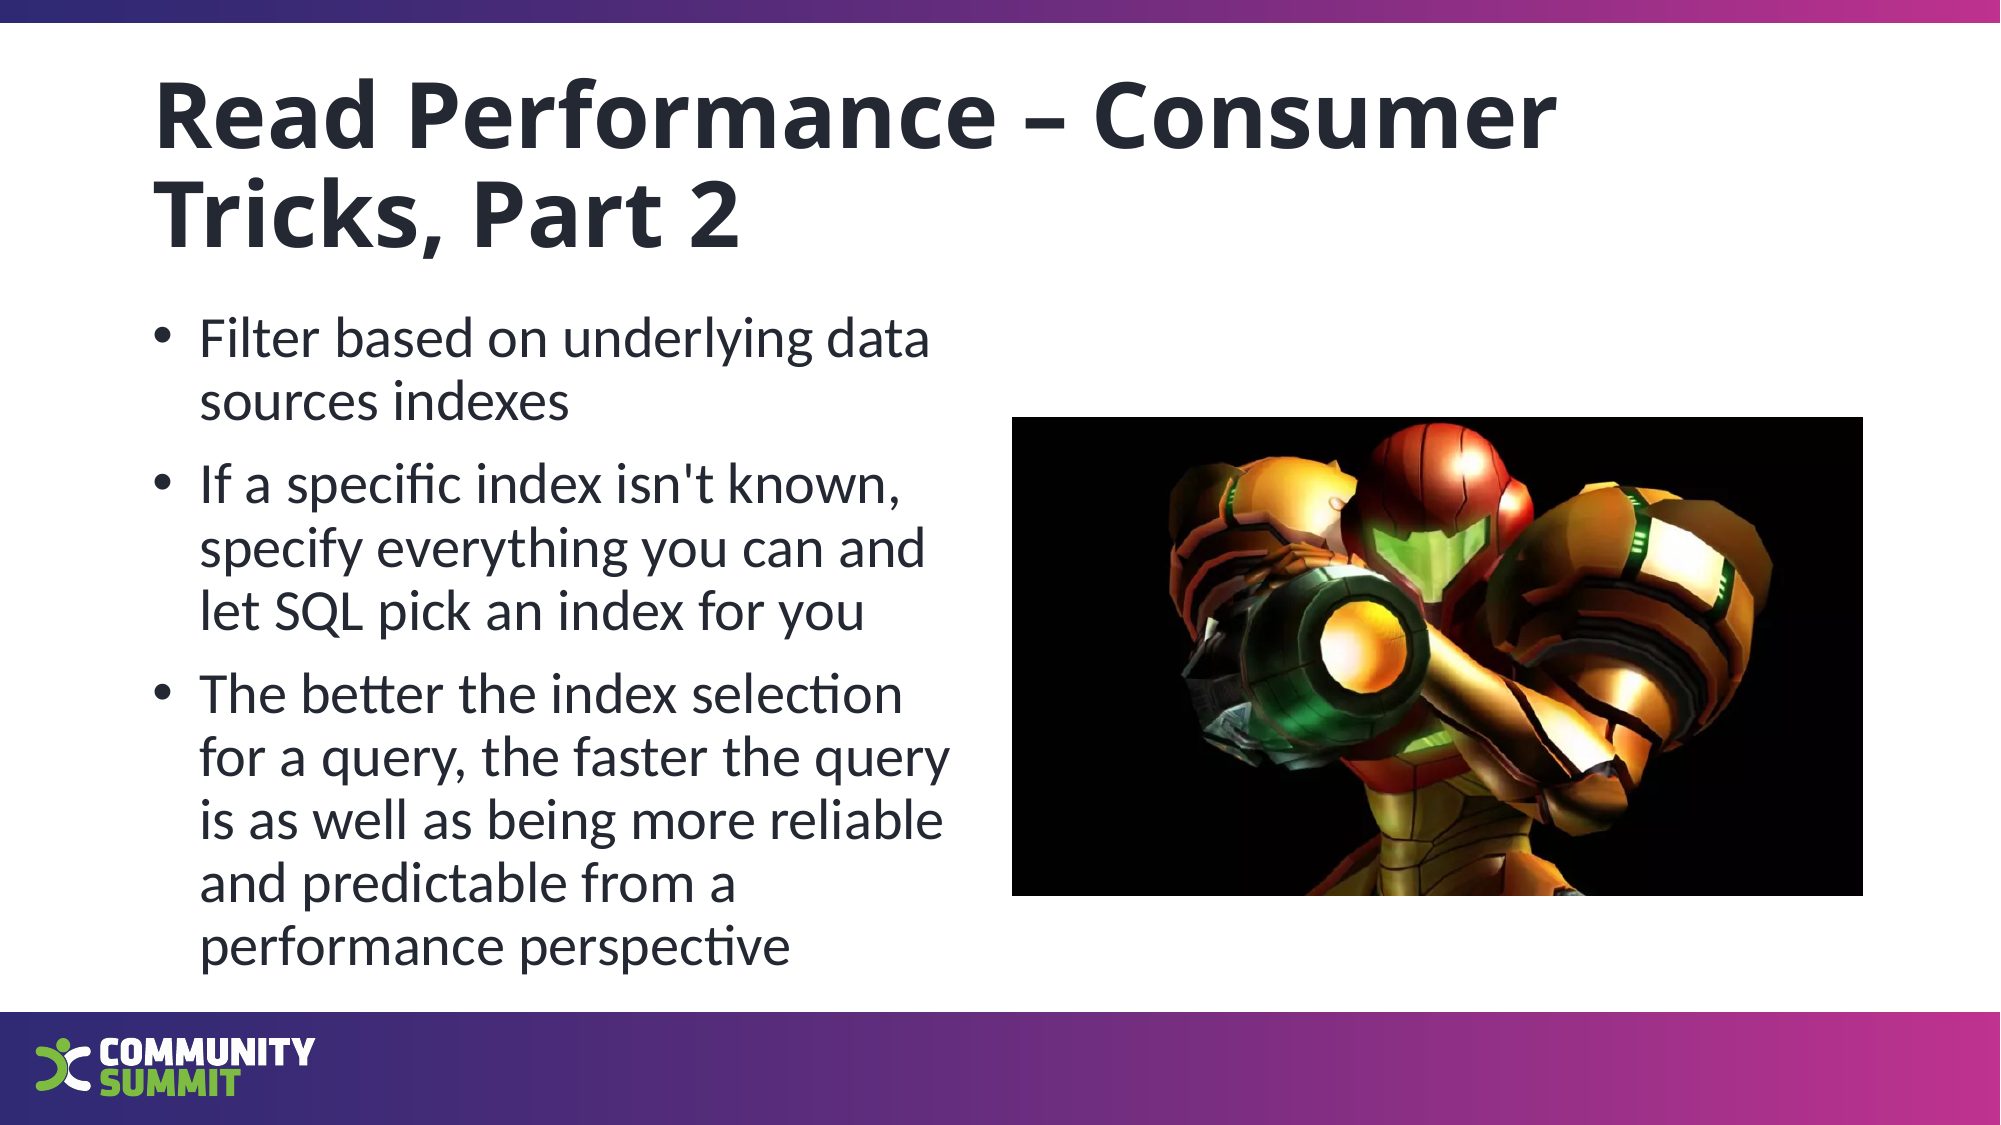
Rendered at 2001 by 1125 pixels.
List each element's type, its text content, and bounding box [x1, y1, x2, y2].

picture [0, 0, 2000, 23]
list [1012, 417, 1863, 896]
list Filter based on underlying data sources indexes If a specific index isn't known, specify everything you can and let SQL pick an index for you The better the index selection for a query, the faster the query is as well as being more reliable and predictable from a performance perspective [137, 299, 988, 1014]
picture [0, 1012, 2000, 1125]
title Read Performance – Consumer Tricks, Part 2 [137, 59, 1863, 278]
